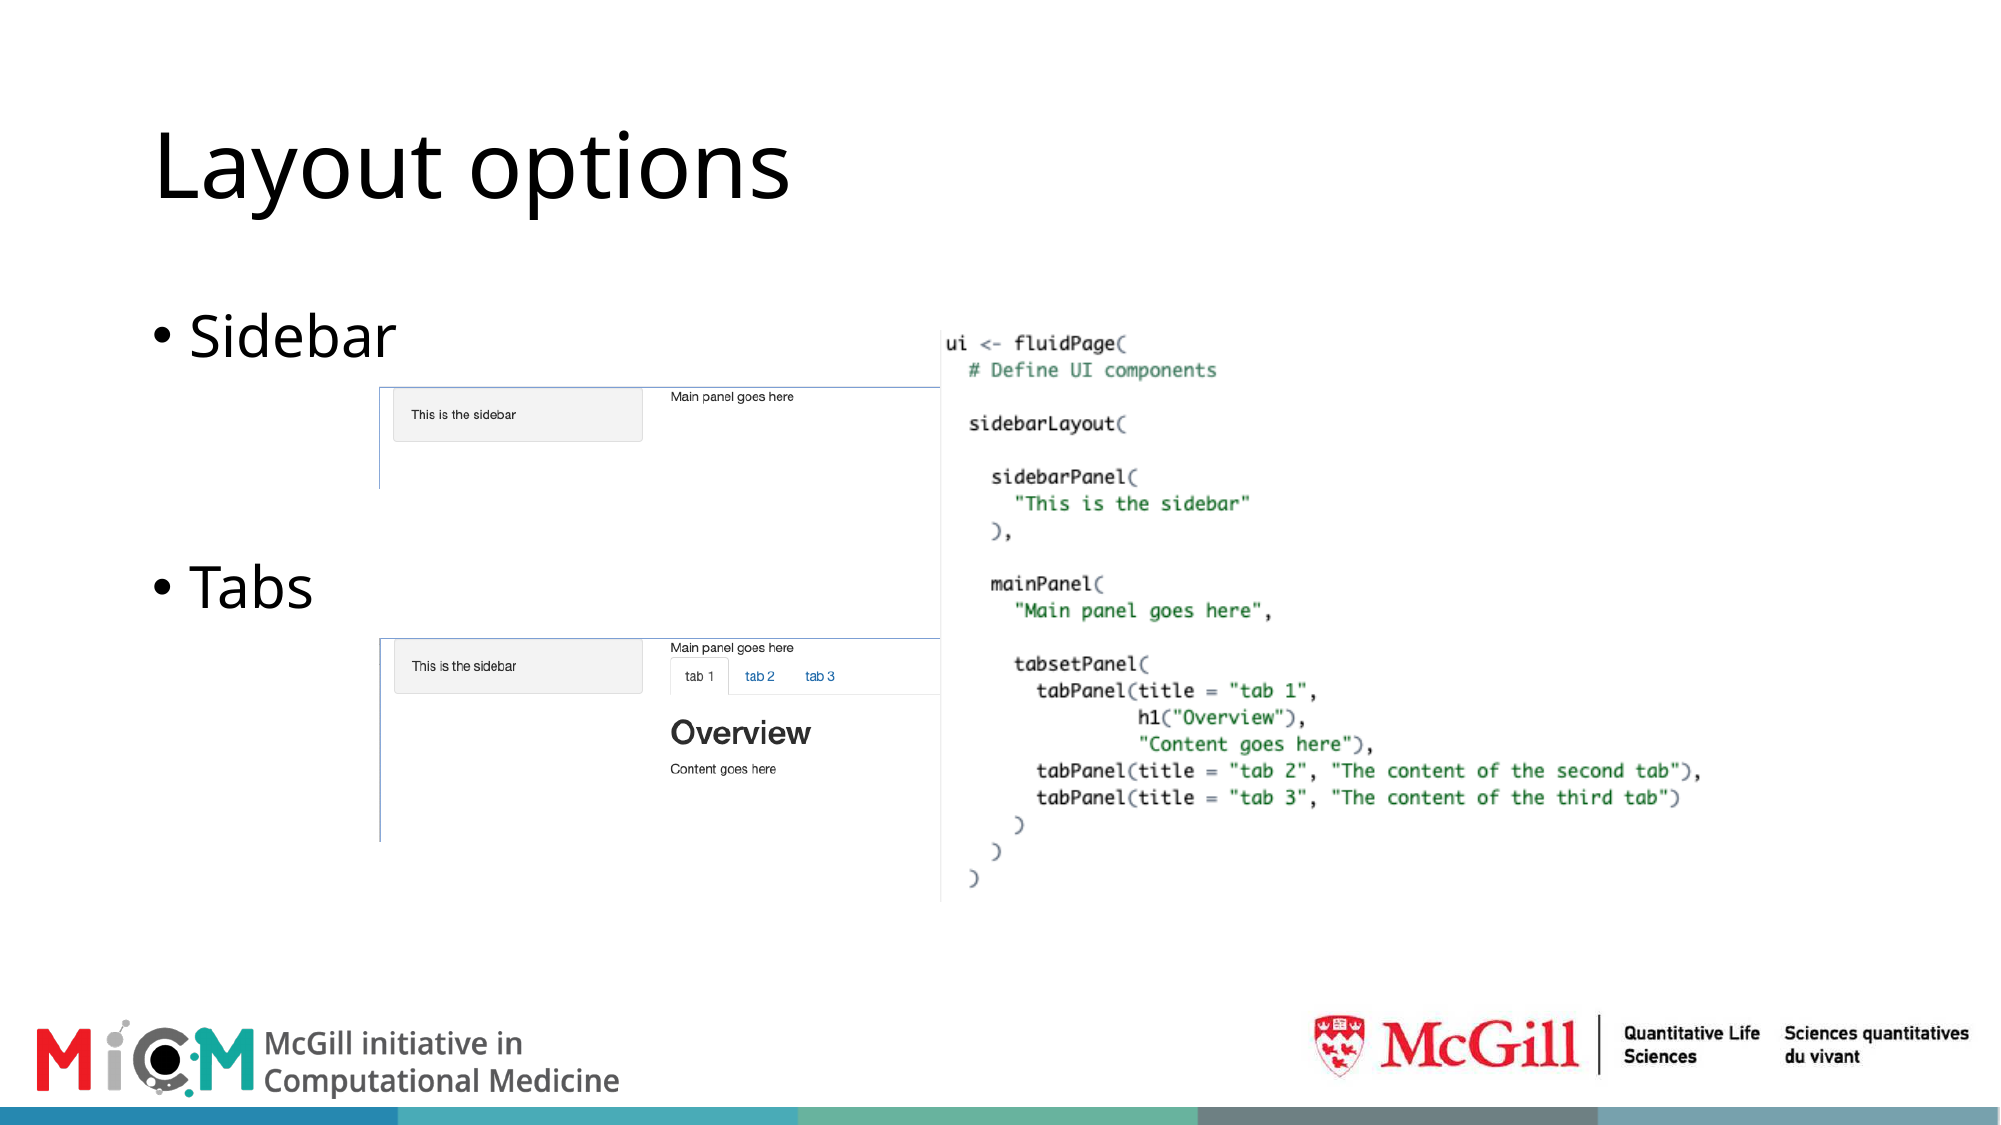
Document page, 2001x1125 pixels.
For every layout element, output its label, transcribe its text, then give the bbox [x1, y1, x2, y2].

picture [1282, 985, 2000, 1105]
picture [378, 329, 1724, 903]
list Sidebar Tabs [137, 299, 1863, 1014]
picture [0, 1014, 2000, 1125]
title Layout options [137, 59, 1863, 278]
